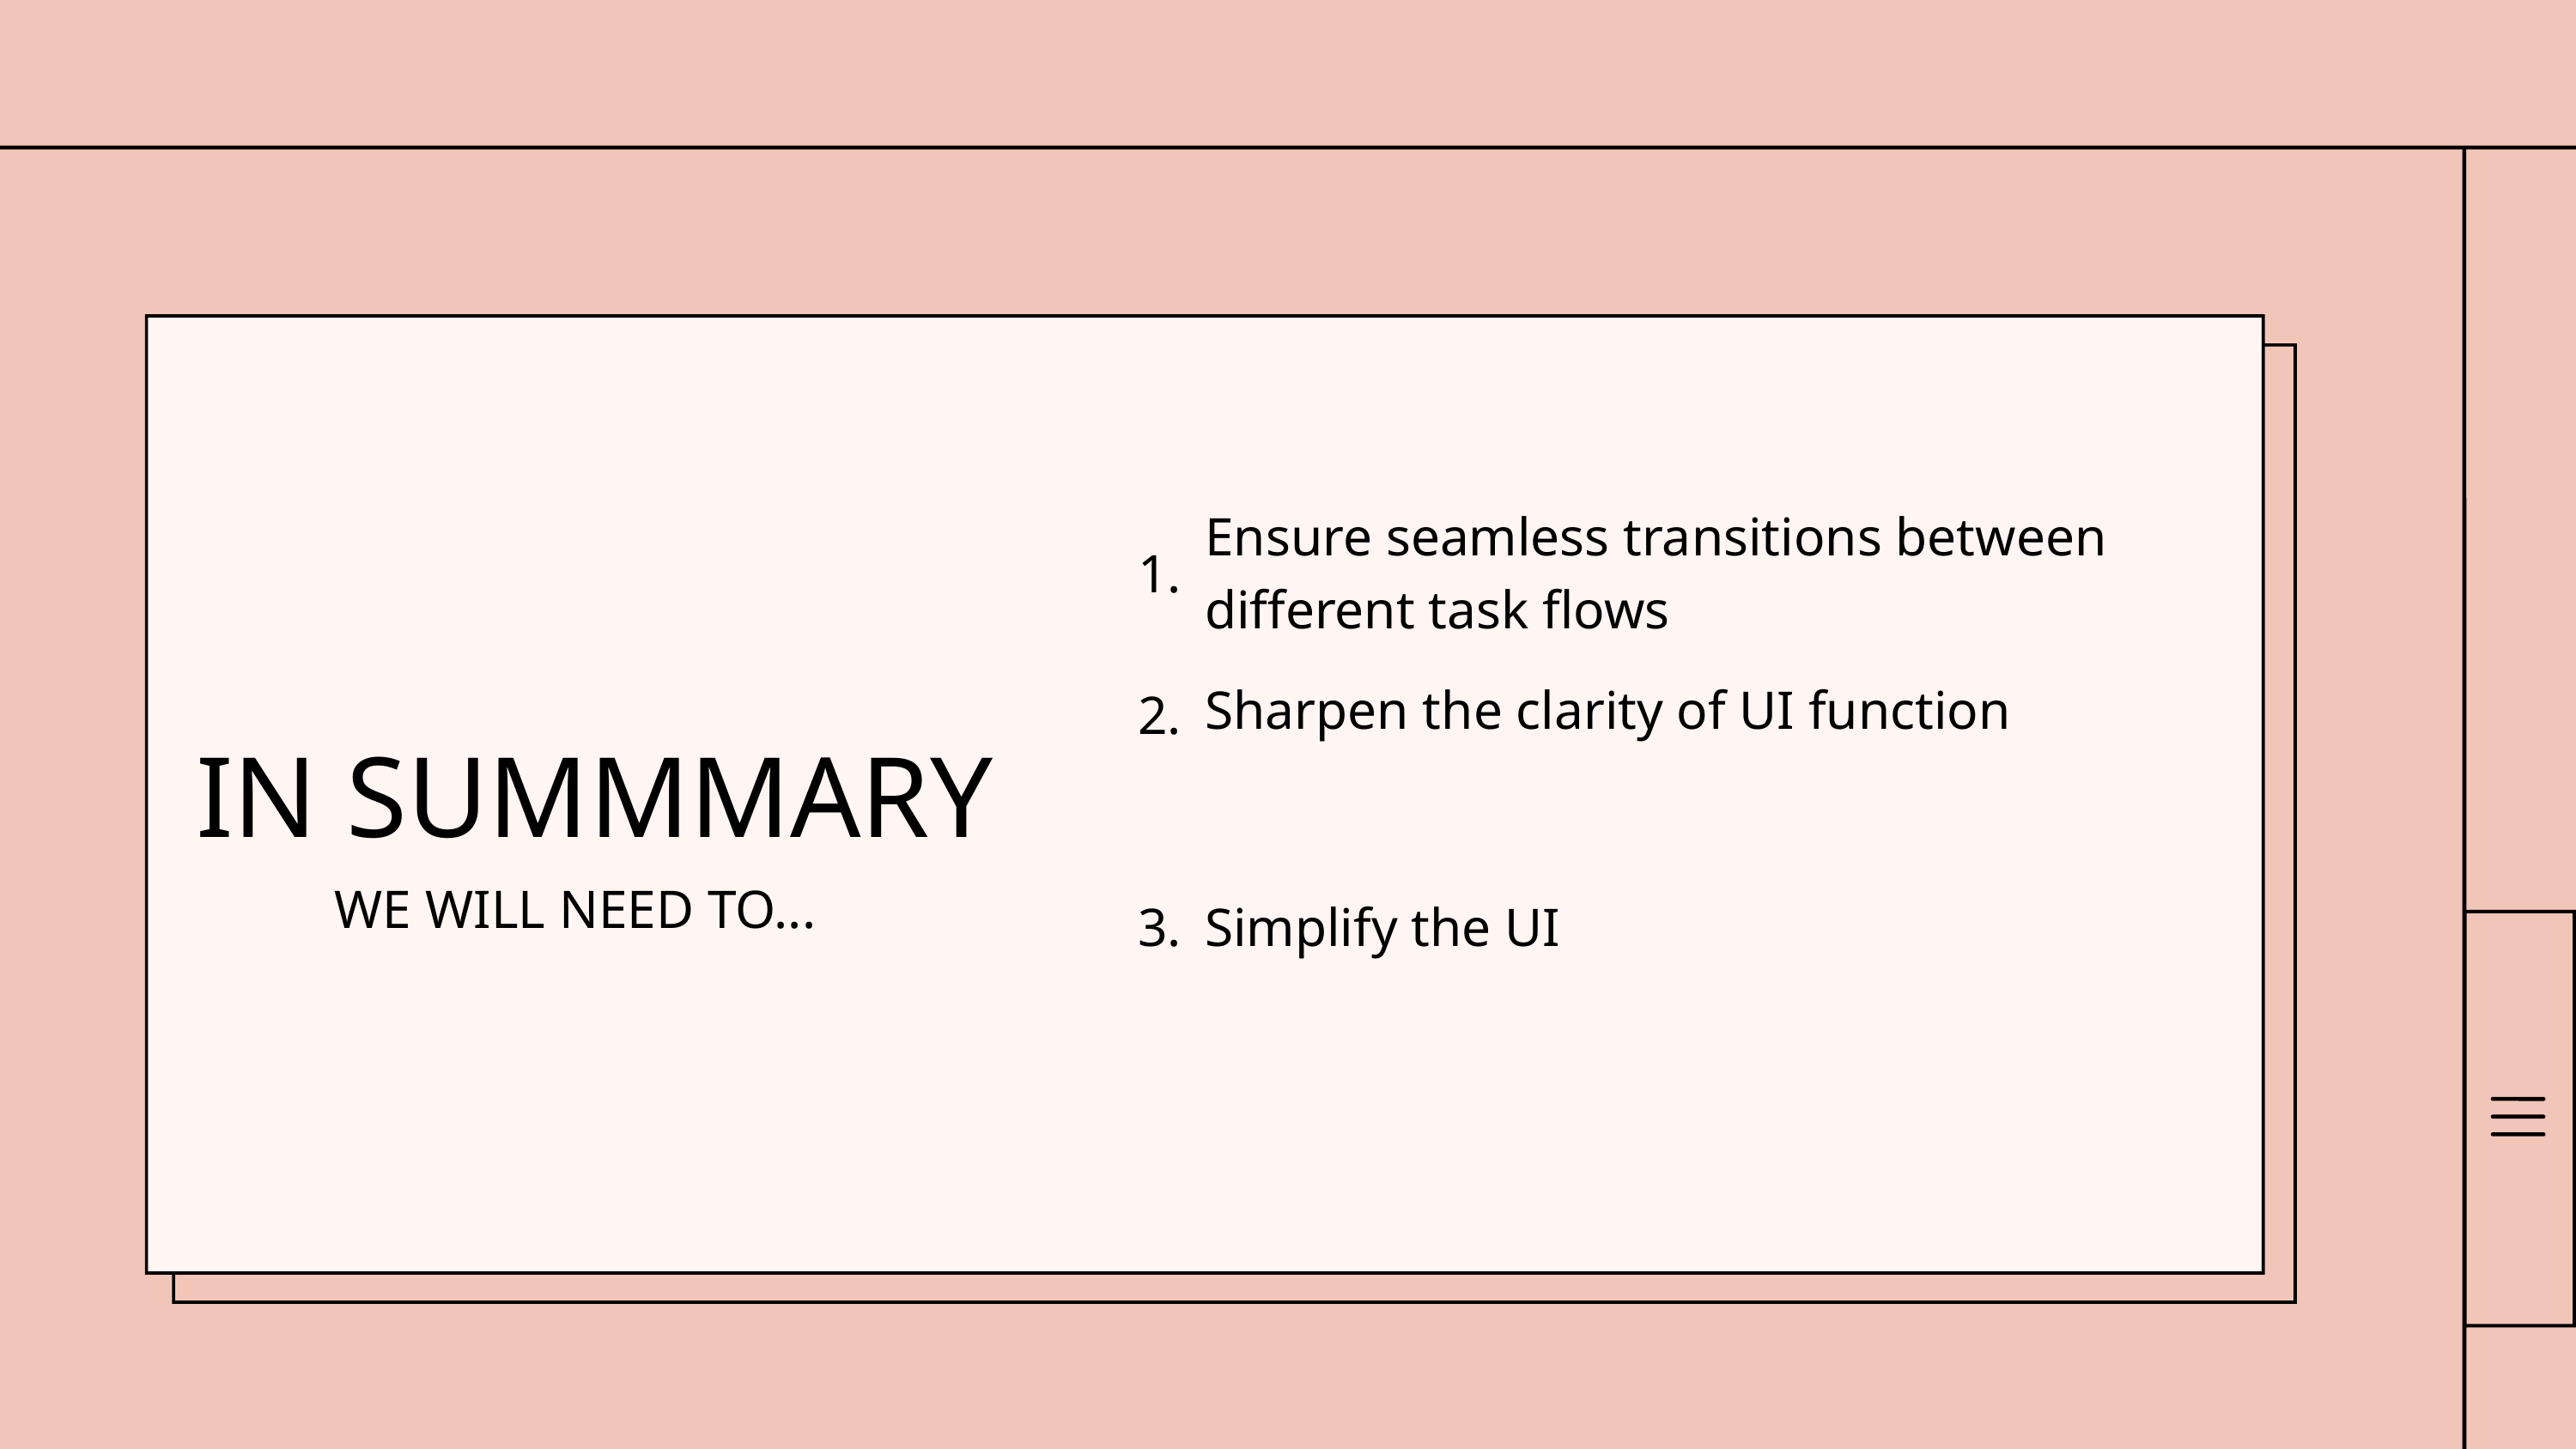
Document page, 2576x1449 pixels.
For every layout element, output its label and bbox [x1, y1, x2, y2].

text_box [171, 343, 2298, 1304]
text_box [144, 313, 2265, 1276]
text_box [2463, 909, 2576, 1328]
